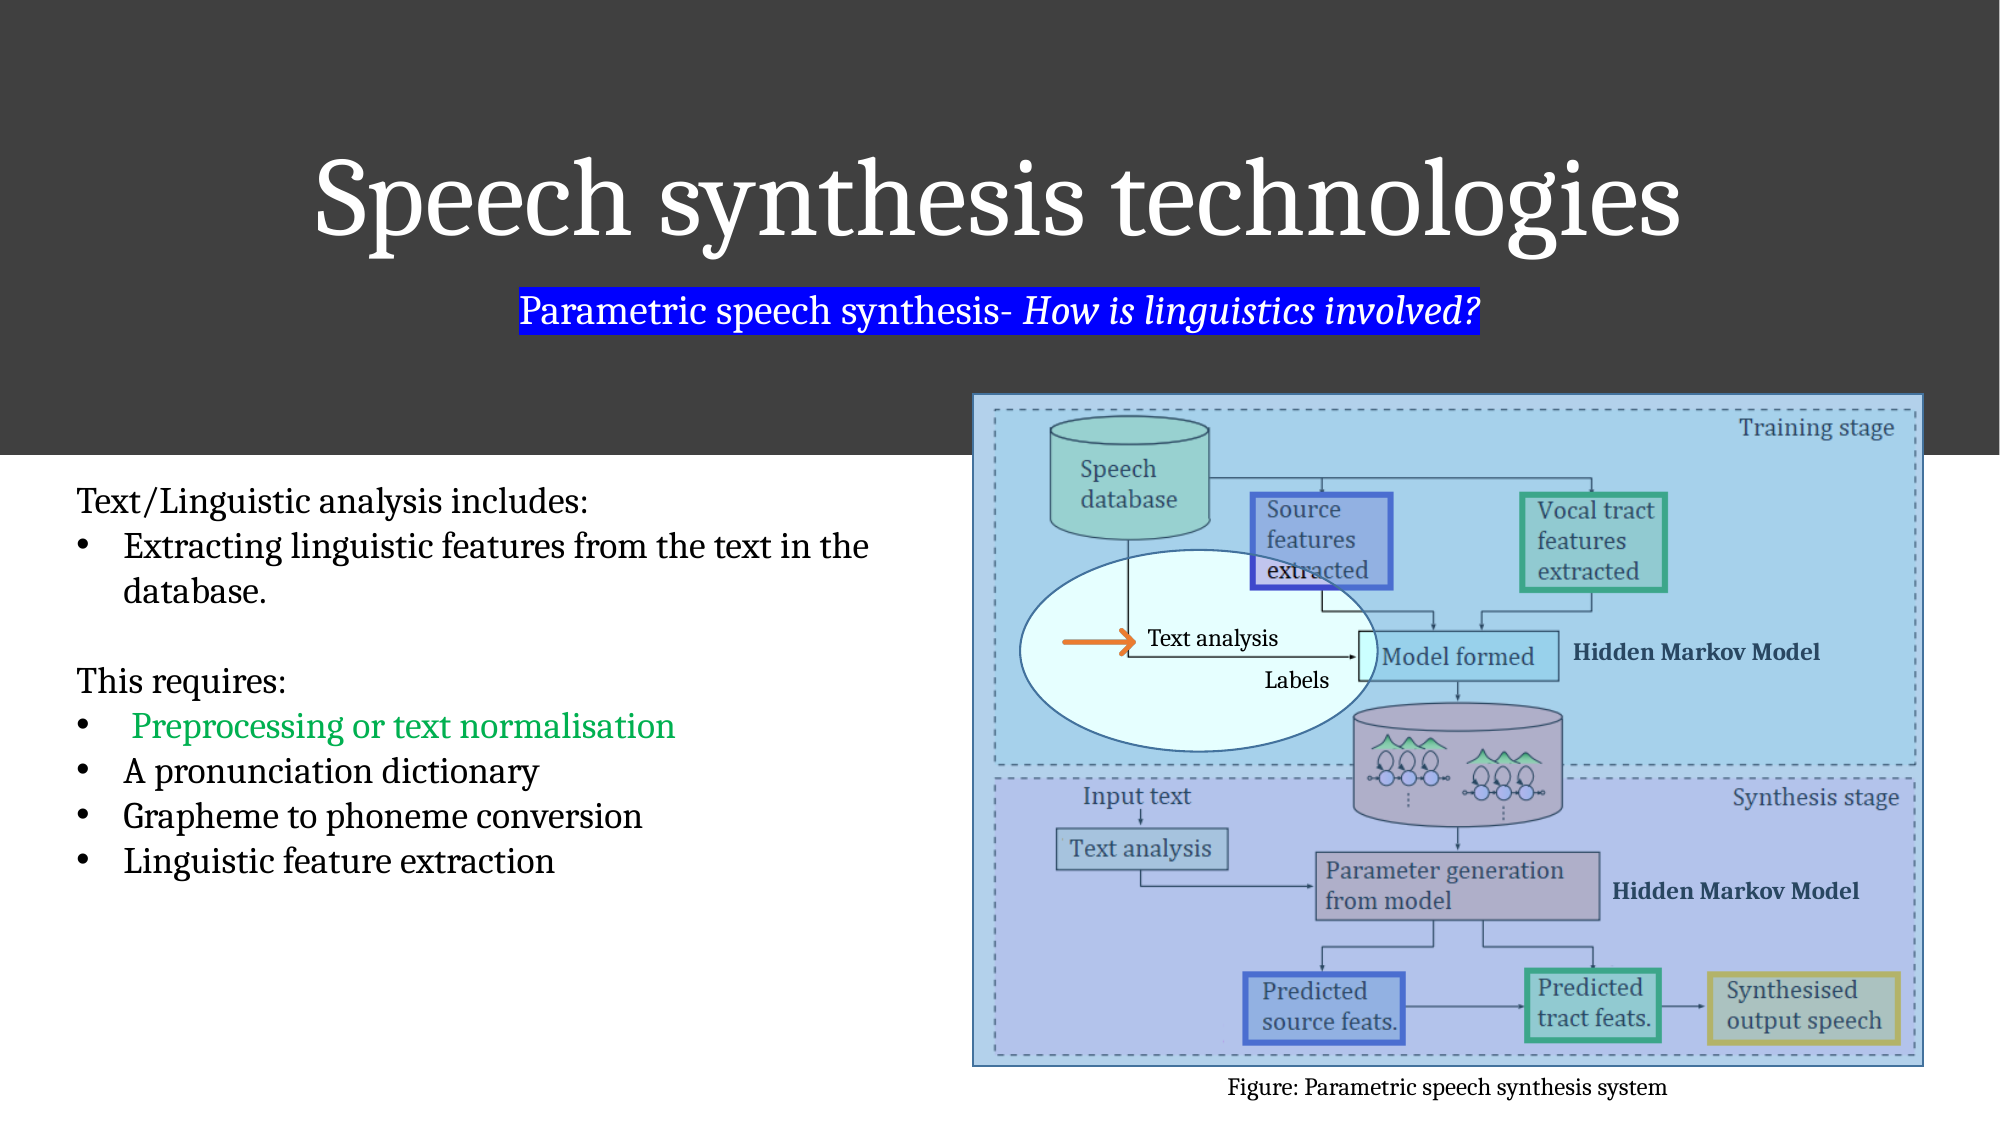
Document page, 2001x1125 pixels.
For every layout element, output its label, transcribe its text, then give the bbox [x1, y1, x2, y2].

text_box Text/Linguistic analysis includes: Extracting linguistic features from the text in the database. This requires: Preprocessing or text normalisation A pronunciation dictionary Grapheme to phoneme conversion Linguistic feature extraction [61, 468, 931, 934]
list Parametric speech synthesis- How is linguistics involved? [138, 280, 1862, 389]
title Speech synthesis technologies [138, 58, 1862, 268]
picture [973, 393, 1923, 1080]
text_box [0, 0, 2000, 456]
text_box Figure: Parametric speech synthesis system [1212, 1080, 1684, 1108]
